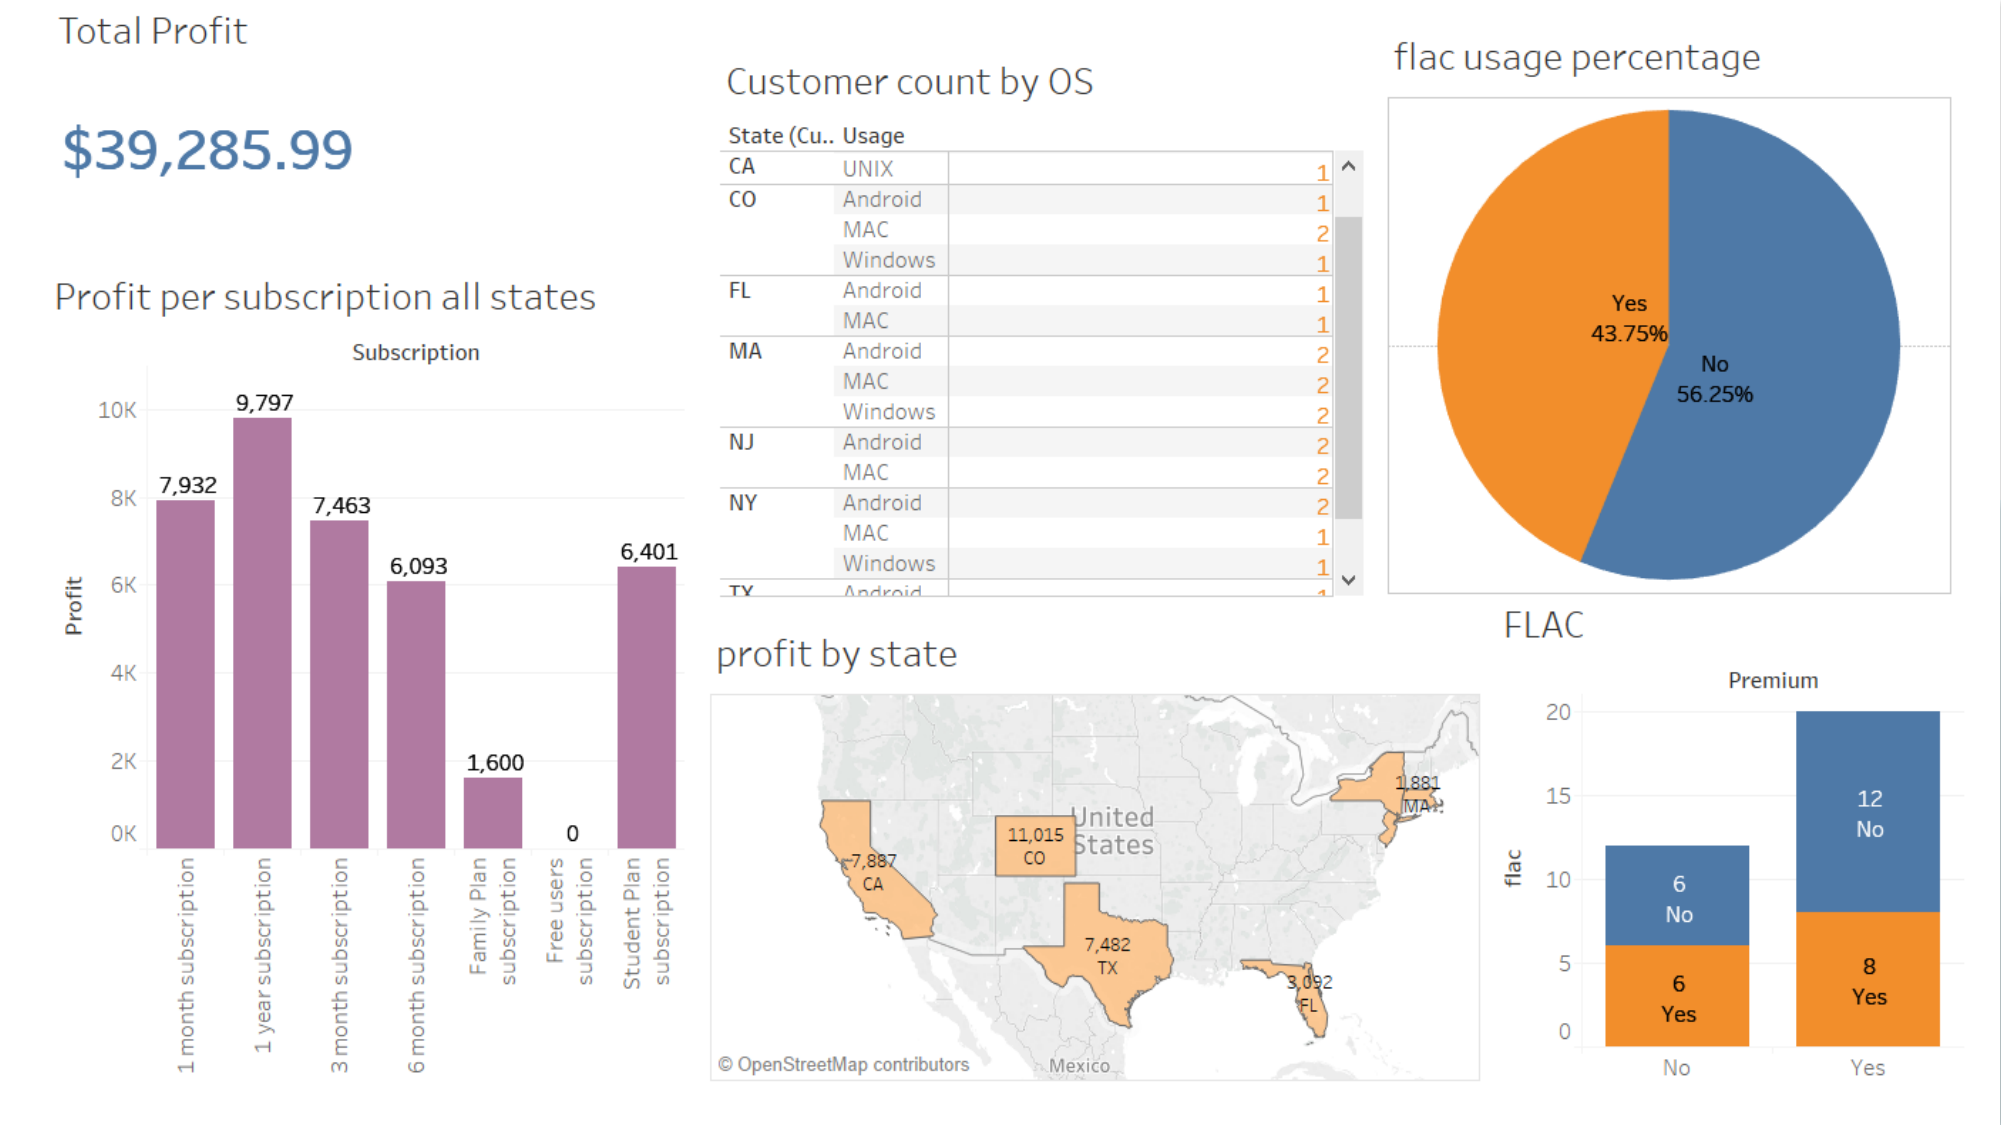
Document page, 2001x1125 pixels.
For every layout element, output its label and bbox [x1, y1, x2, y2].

list [0, 0, 2000, 1125]
